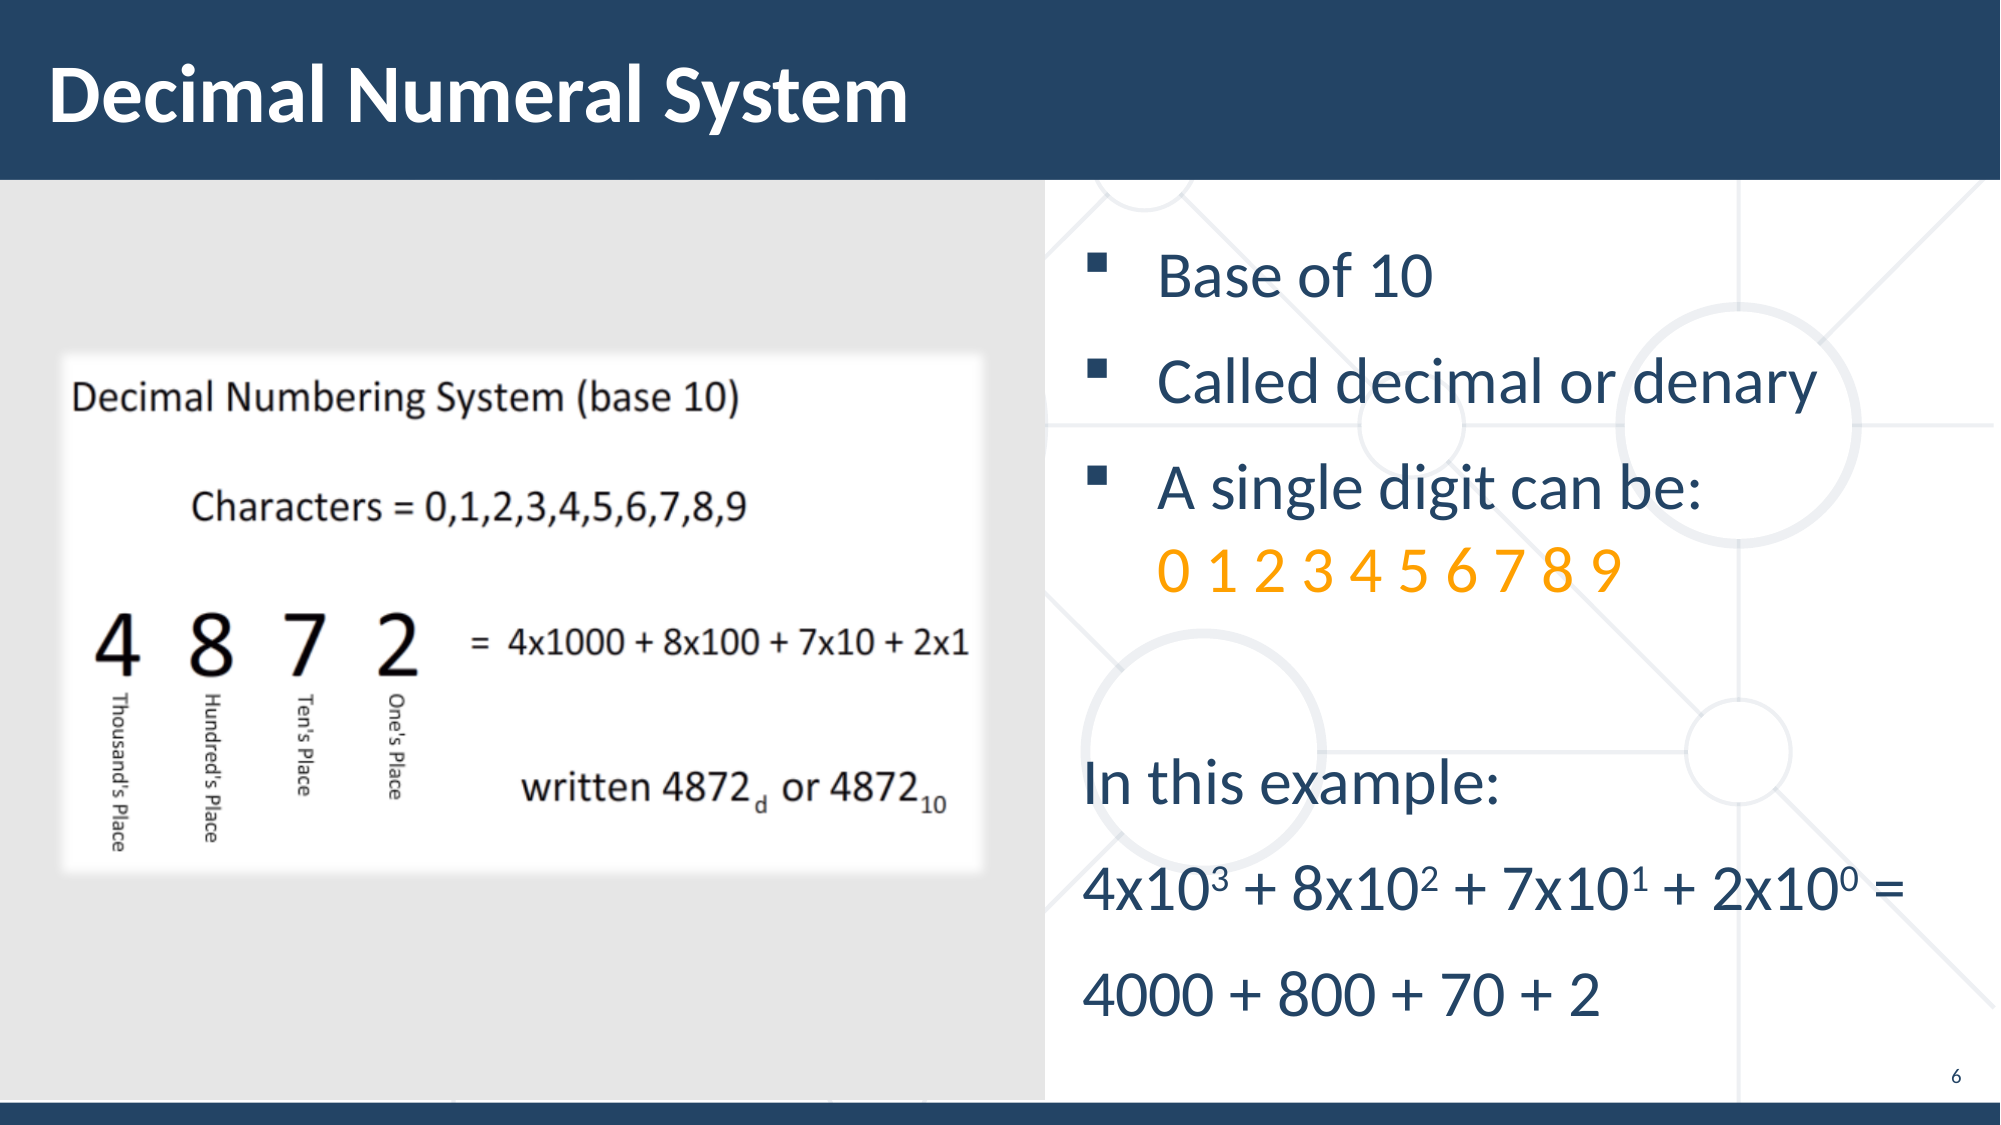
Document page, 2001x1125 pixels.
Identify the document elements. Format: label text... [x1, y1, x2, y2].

slide_number 6 [1897, 1049, 1968, 1101]
title Decimal Numeral System [31, 16, 1591, 162]
picture [0, 179, 1046, 1101]
list Base of 10 Called decimal or denary A single digit can be: 0 1 2 3 4 5 6 7 8 9 In this example: 4x103 + 8x102 + 7x101 + 2x100 = 4000 + 800 + 70 + 2 [1064, 222, 1968, 1047]
